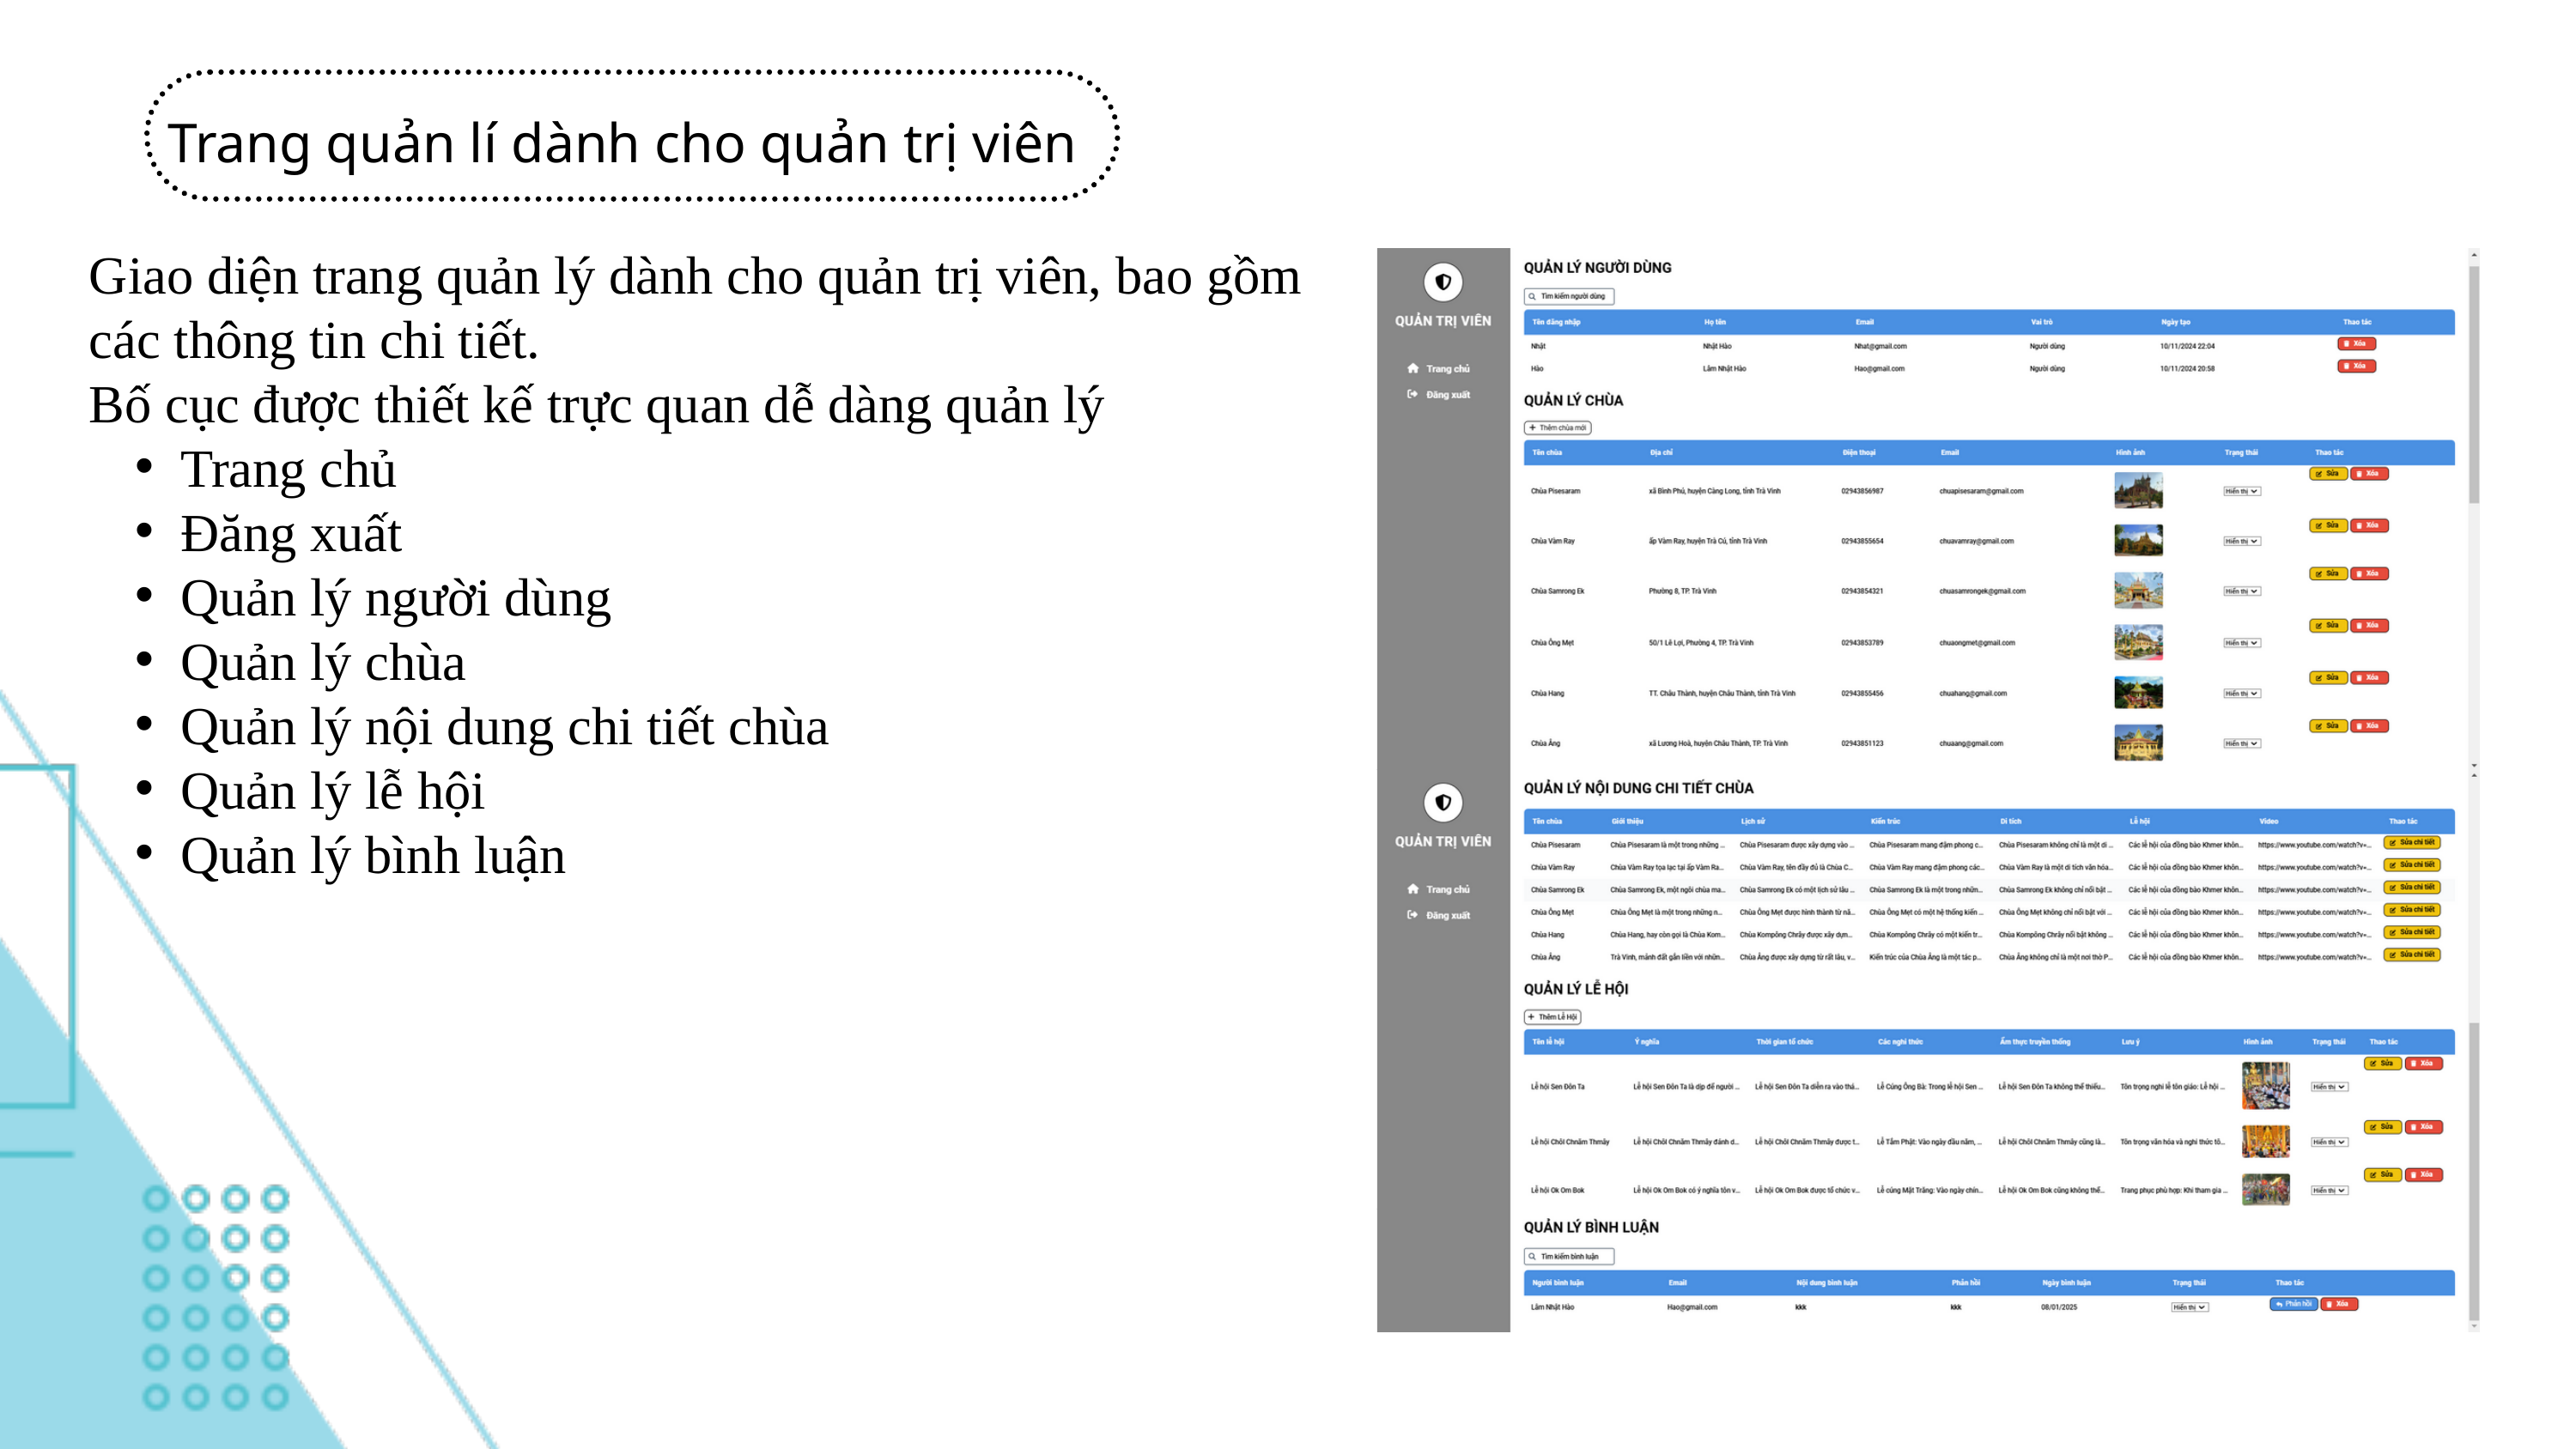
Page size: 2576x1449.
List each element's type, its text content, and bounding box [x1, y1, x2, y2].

text_box [1376, 1209, 2481, 1332]
text_box [1376, 769, 2481, 1209]
text_box [1377, 248, 2481, 769]
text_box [144, 42, 1118, 229]
text_box Giao diện trang quản lý dành cho quản trị viên, bao gồm các thông tin chi tiết. Bố cục được thiết kế trực quan dễ dàng quản lý Trang chủ Đăng xuất Quản lý người dùng Quản lý chùa Quản lý nội dung chi tiết chùa Quản lý lễ hội Quản lý bình luận [88, 239, 1377, 884]
text_box [0, 689, 519, 1449]
